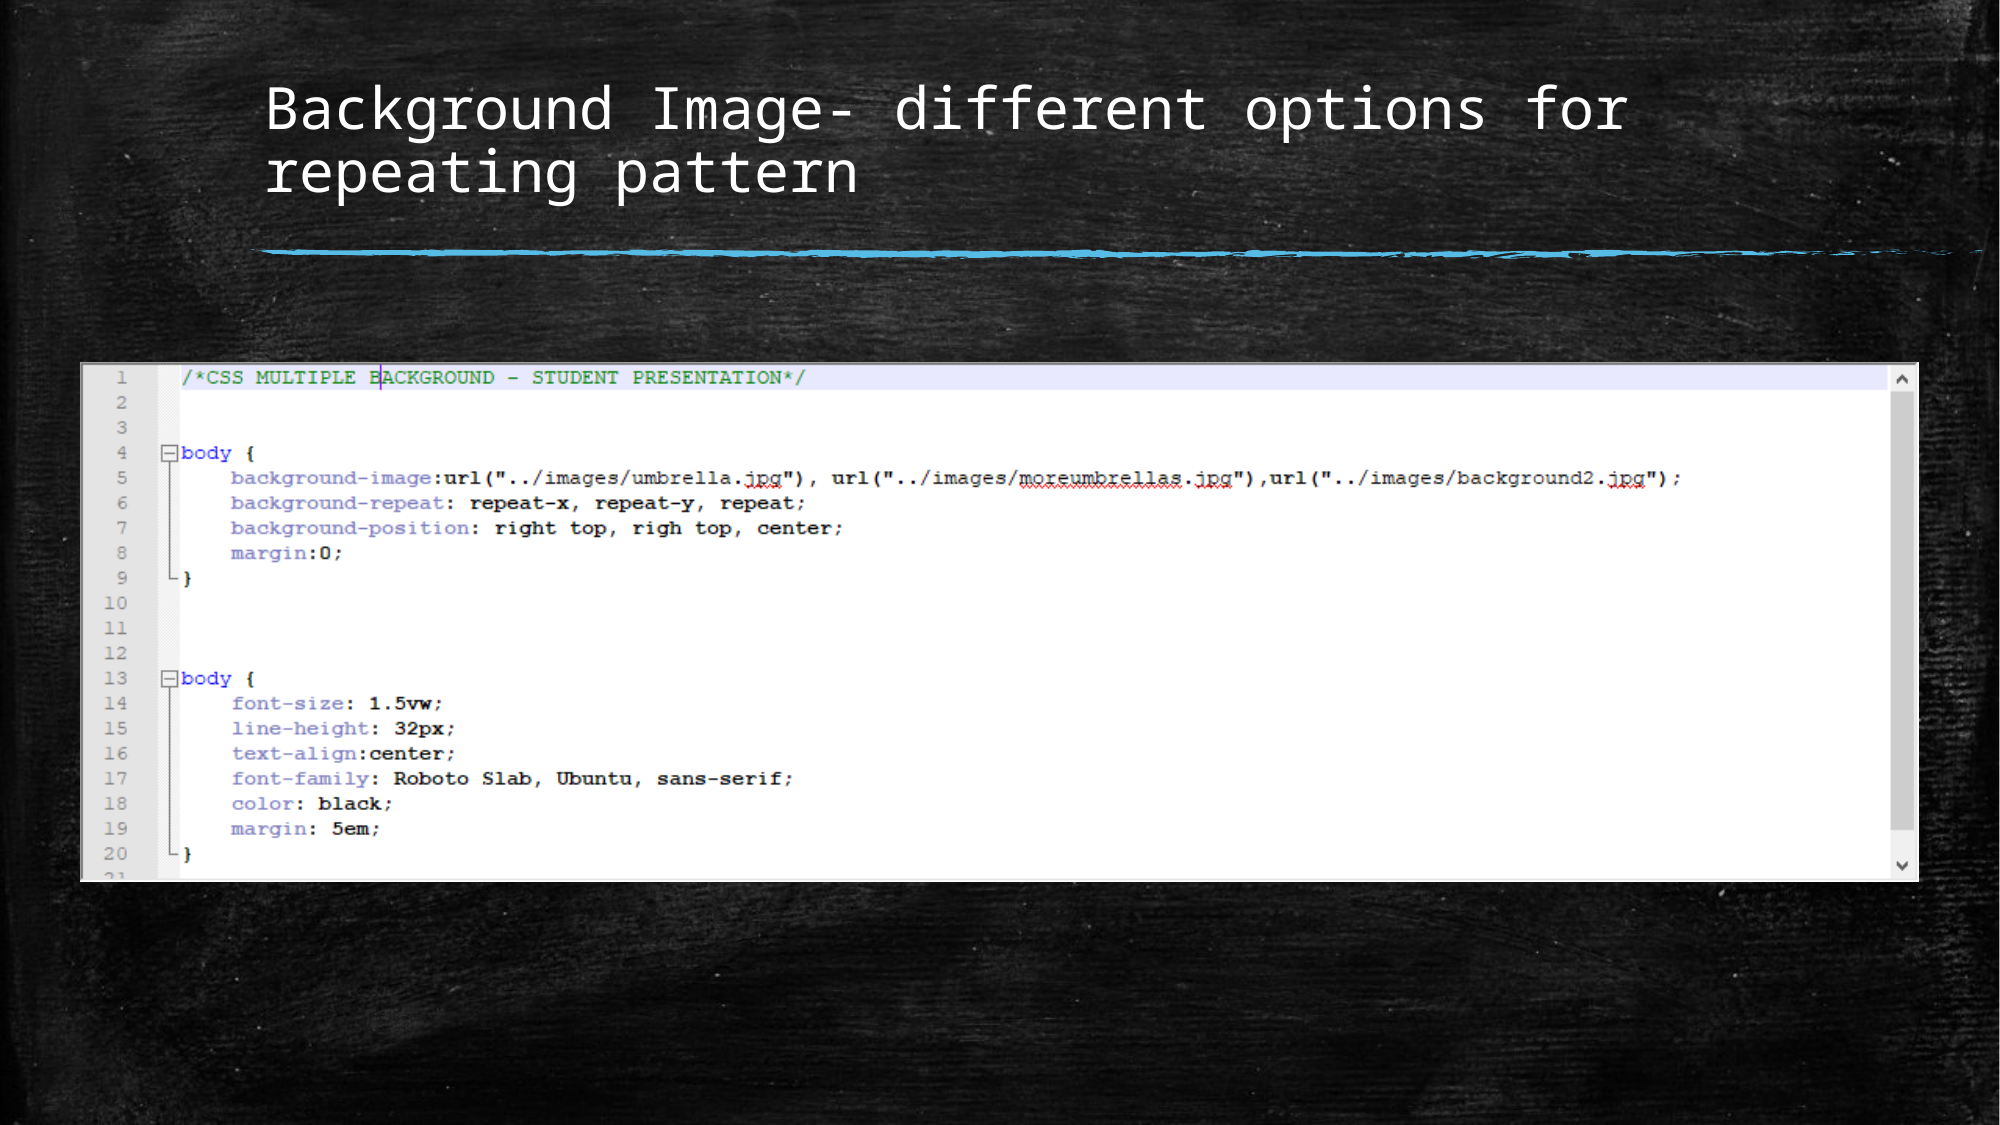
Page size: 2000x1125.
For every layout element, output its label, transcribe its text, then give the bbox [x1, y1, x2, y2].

picture [80, 362, 1919, 882]
title Background Image- different options for repeating pattern [249, 45, 1750, 213]
